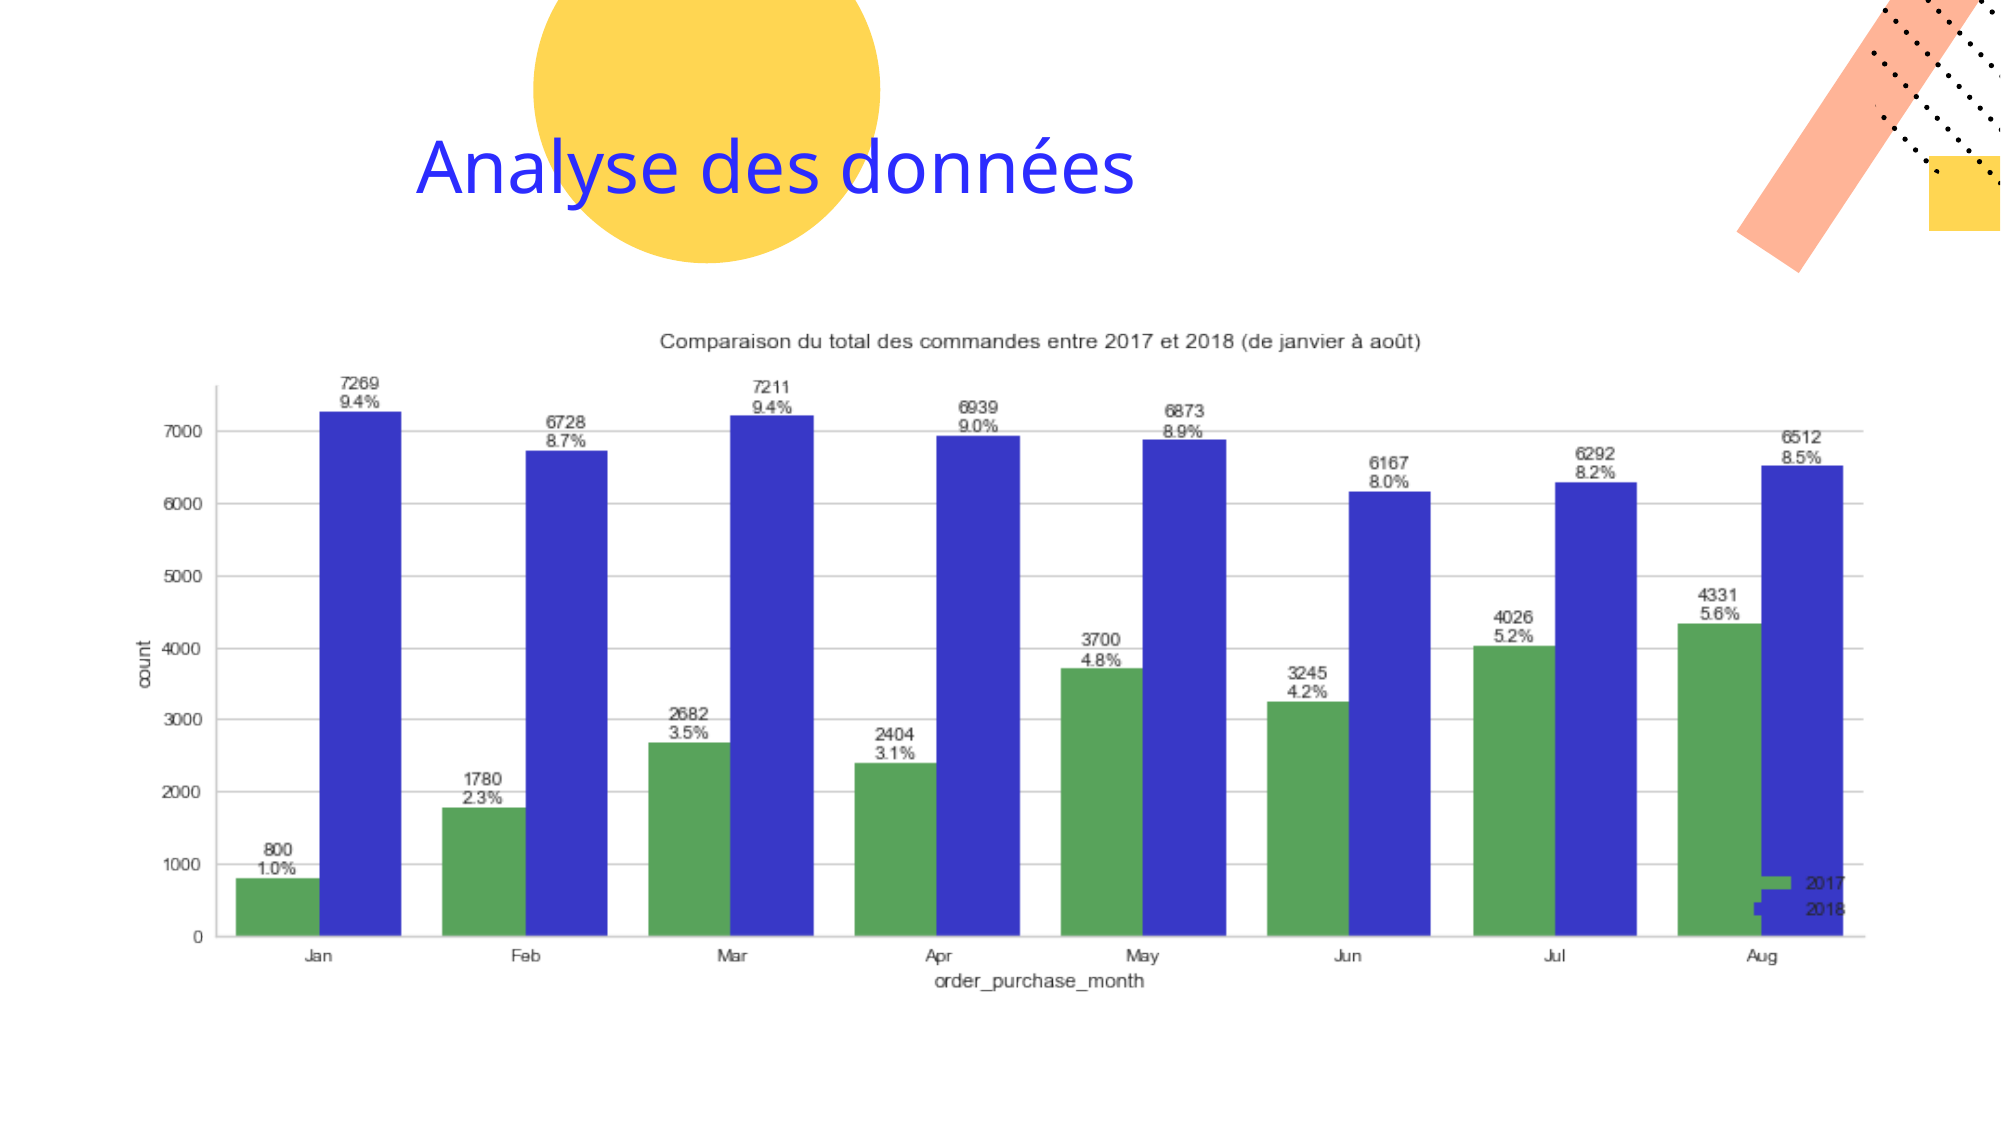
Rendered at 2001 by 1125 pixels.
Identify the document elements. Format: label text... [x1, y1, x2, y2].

text_box Analyse des données [396, 94, 1381, 236]
picture [122, 321, 1877, 1006]
